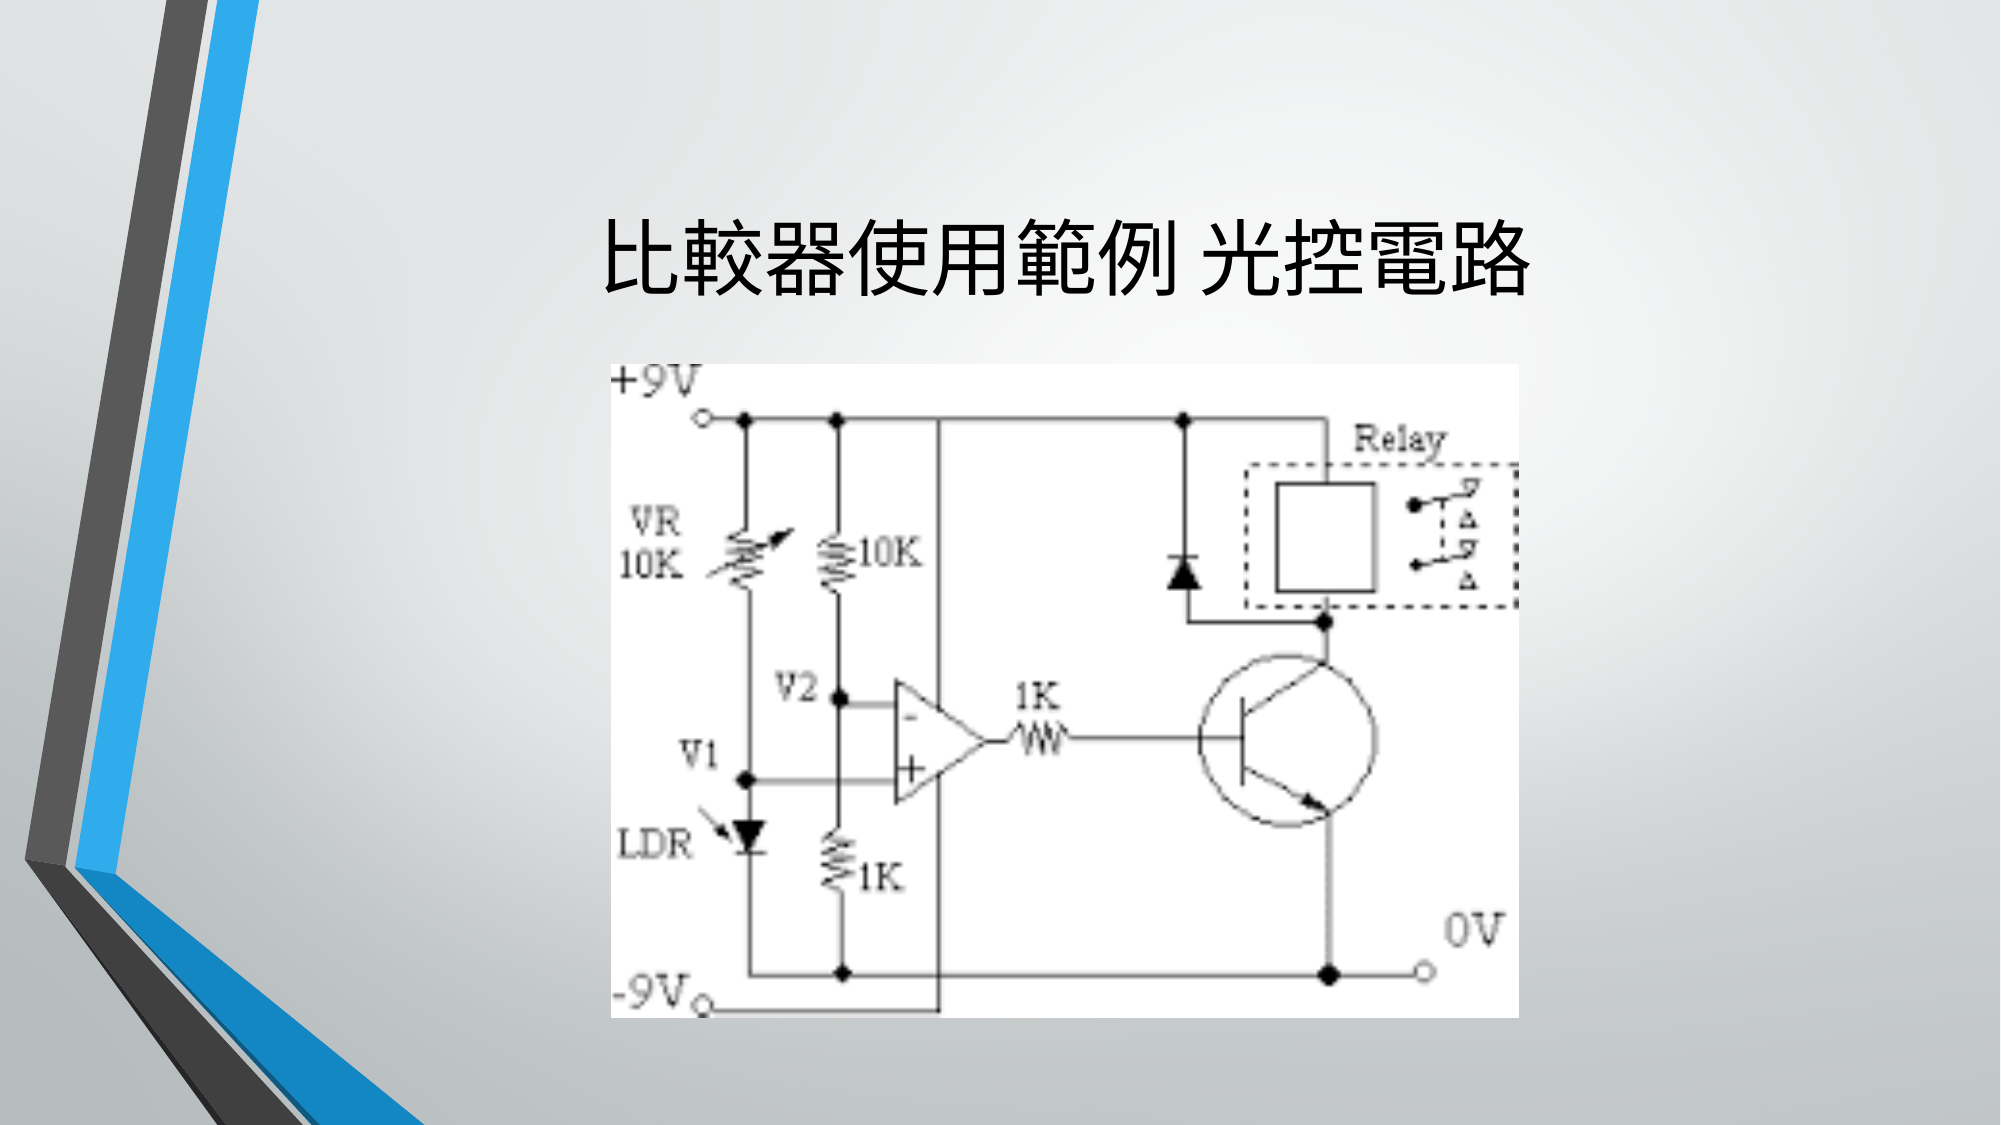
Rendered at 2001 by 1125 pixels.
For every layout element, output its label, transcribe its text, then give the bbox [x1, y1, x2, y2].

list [611, 364, 1519, 1018]
title 比較器使用範例 光控電路 [243, 112, 1887, 400]
